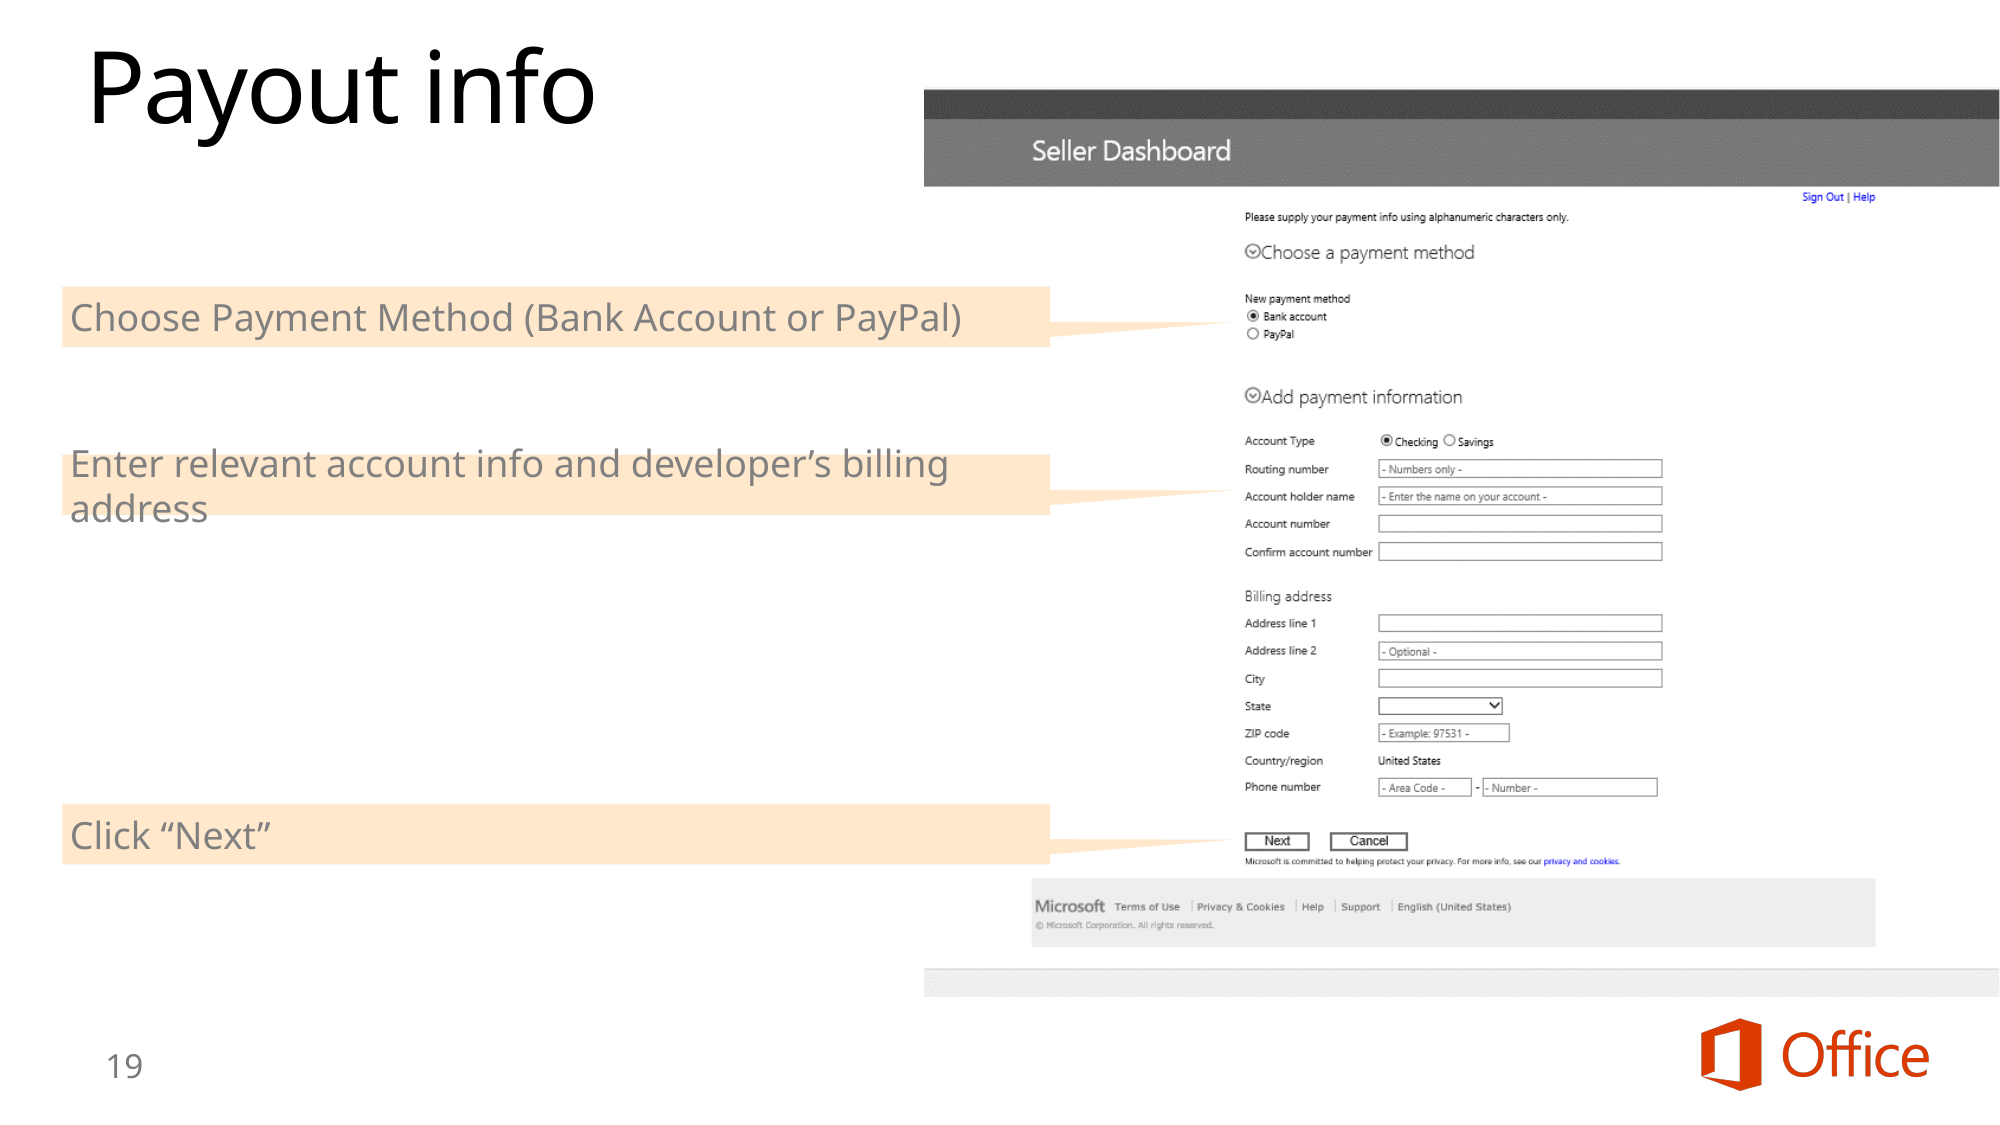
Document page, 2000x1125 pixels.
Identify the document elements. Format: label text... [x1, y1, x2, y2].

text_box Enter relevant account info and developer’s billing address [61, 453, 924, 516]
picture [924, 86, 2000, 1122]
text_box Choose Payment Method (Bank Account or PayPal) [61, 285, 924, 348]
title Payout info [85, 37, 1914, 161]
slide_number 19 [85, 1049, 178, 1086]
text_box Click “Next” [61, 803, 924, 866]
